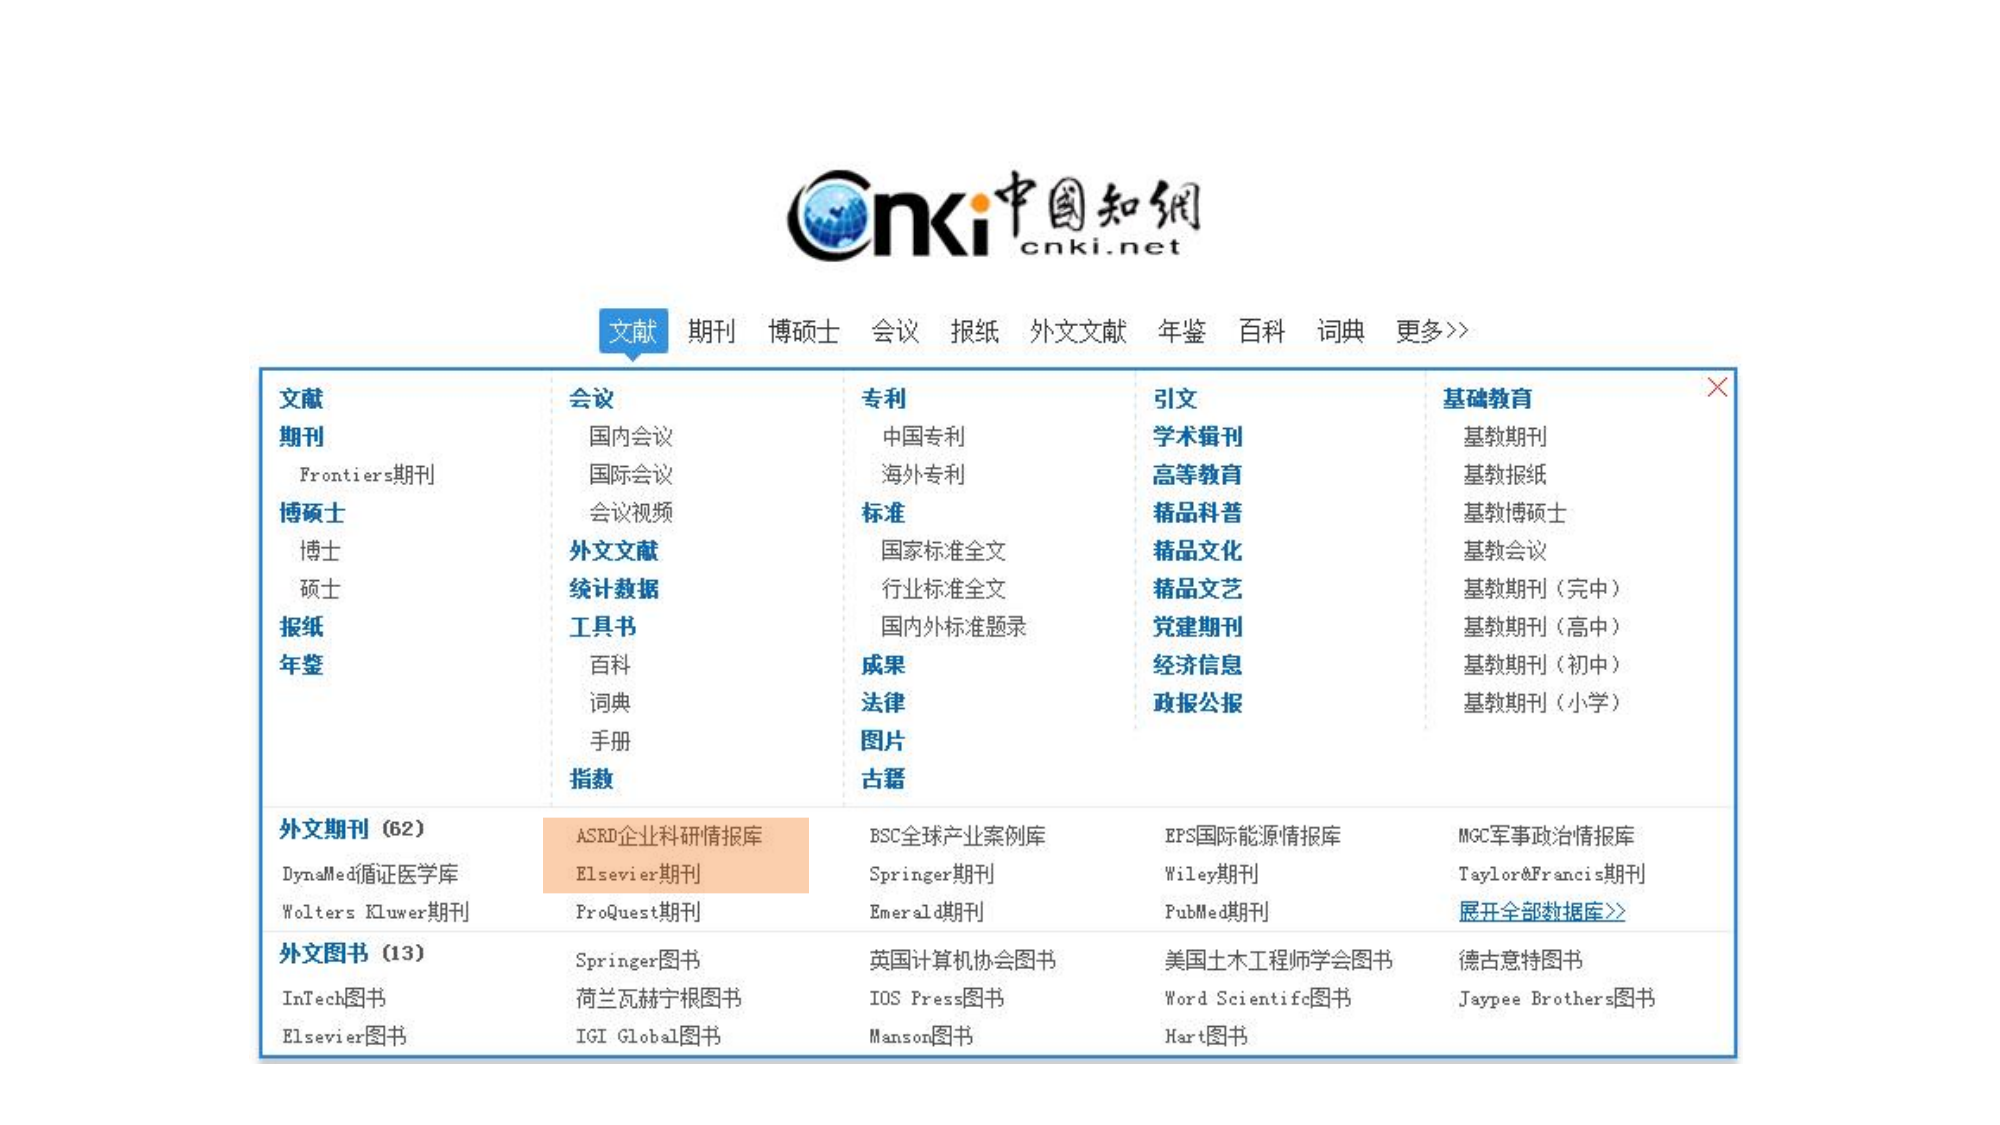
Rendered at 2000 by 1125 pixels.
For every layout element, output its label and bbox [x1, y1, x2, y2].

picture [249, 148, 1743, 1064]
